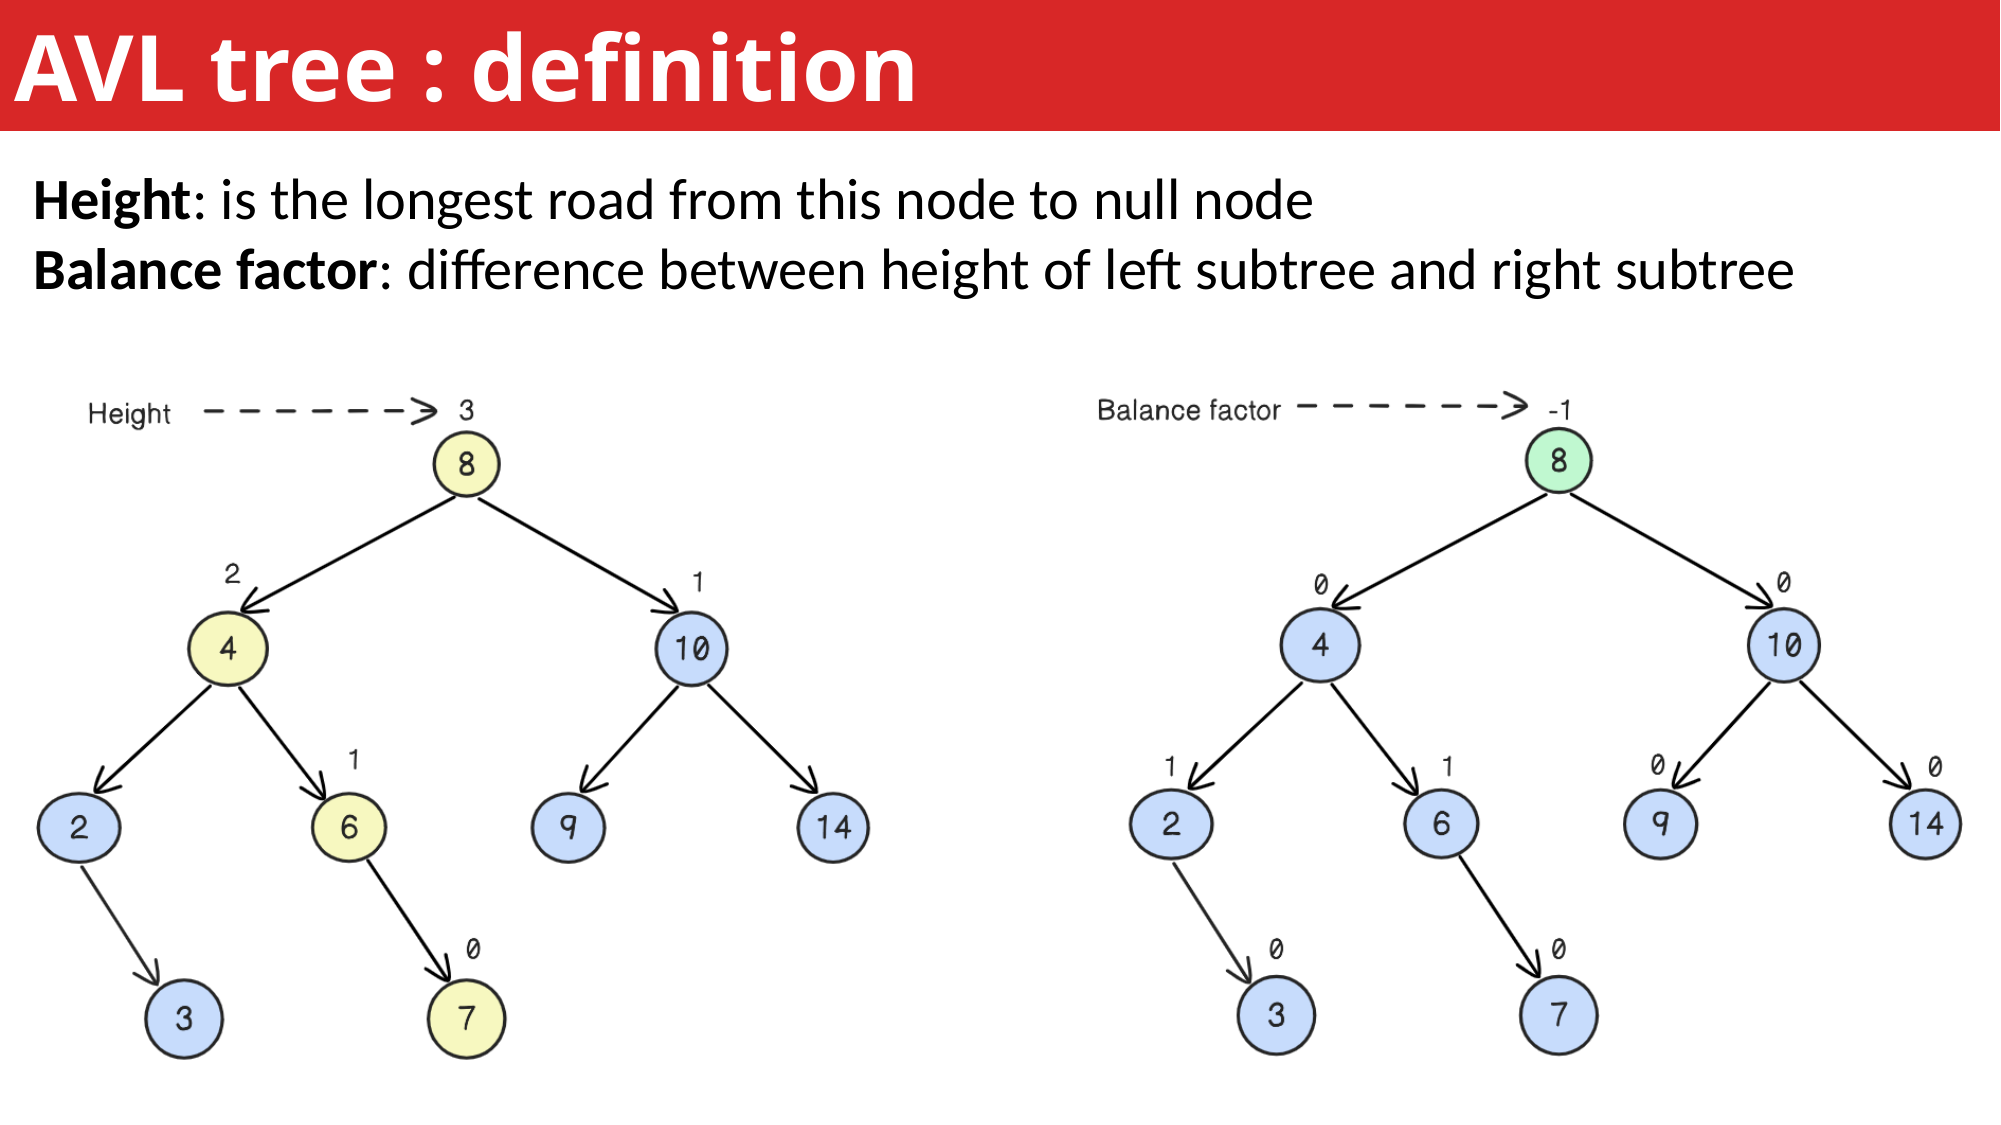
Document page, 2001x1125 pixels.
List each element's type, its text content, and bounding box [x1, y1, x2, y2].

text_box AVL tree : definition [0, 0, 2000, 131]
text_box Height: is the longest road from this node to null node Balance factor: difference between height of left subtree and right subtree [18, 153, 1982, 309]
picture [18, 372, 1982, 1080]
